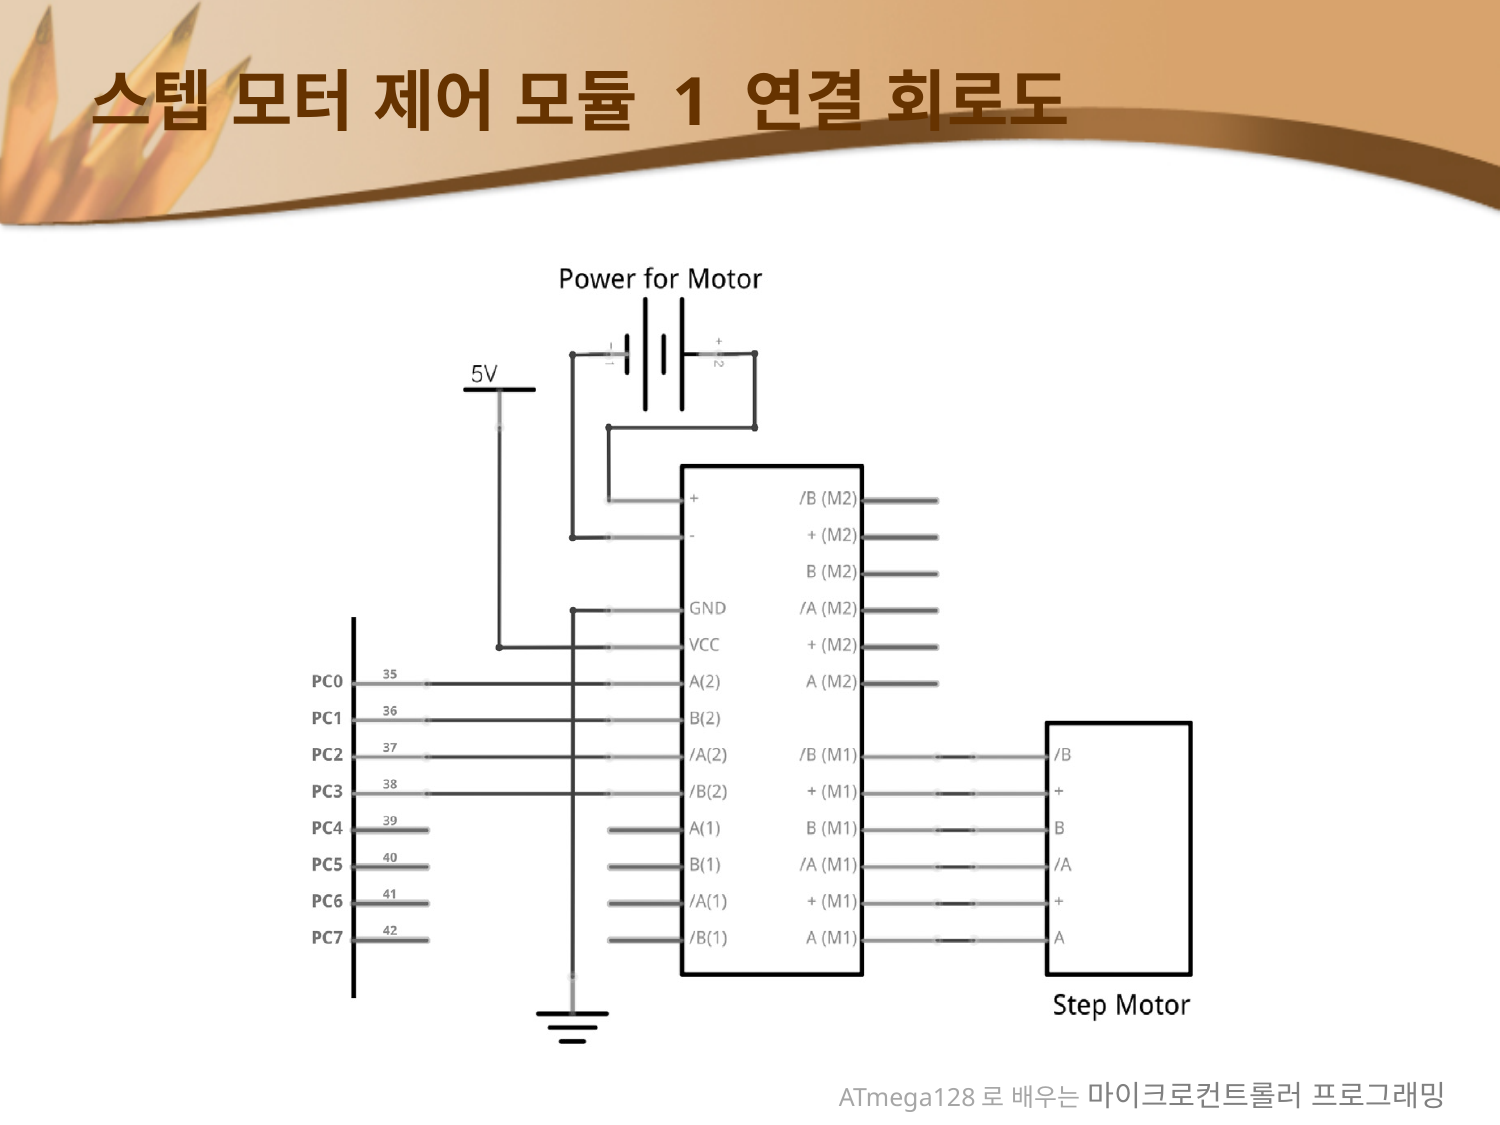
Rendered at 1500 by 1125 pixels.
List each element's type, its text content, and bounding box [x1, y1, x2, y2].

title 스텝 모터 제어 모듈 1 연결 회로도 [75, 47, 1376, 150]
picture [0, 0, 1500, 1125]
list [303, 255, 1197, 1048]
